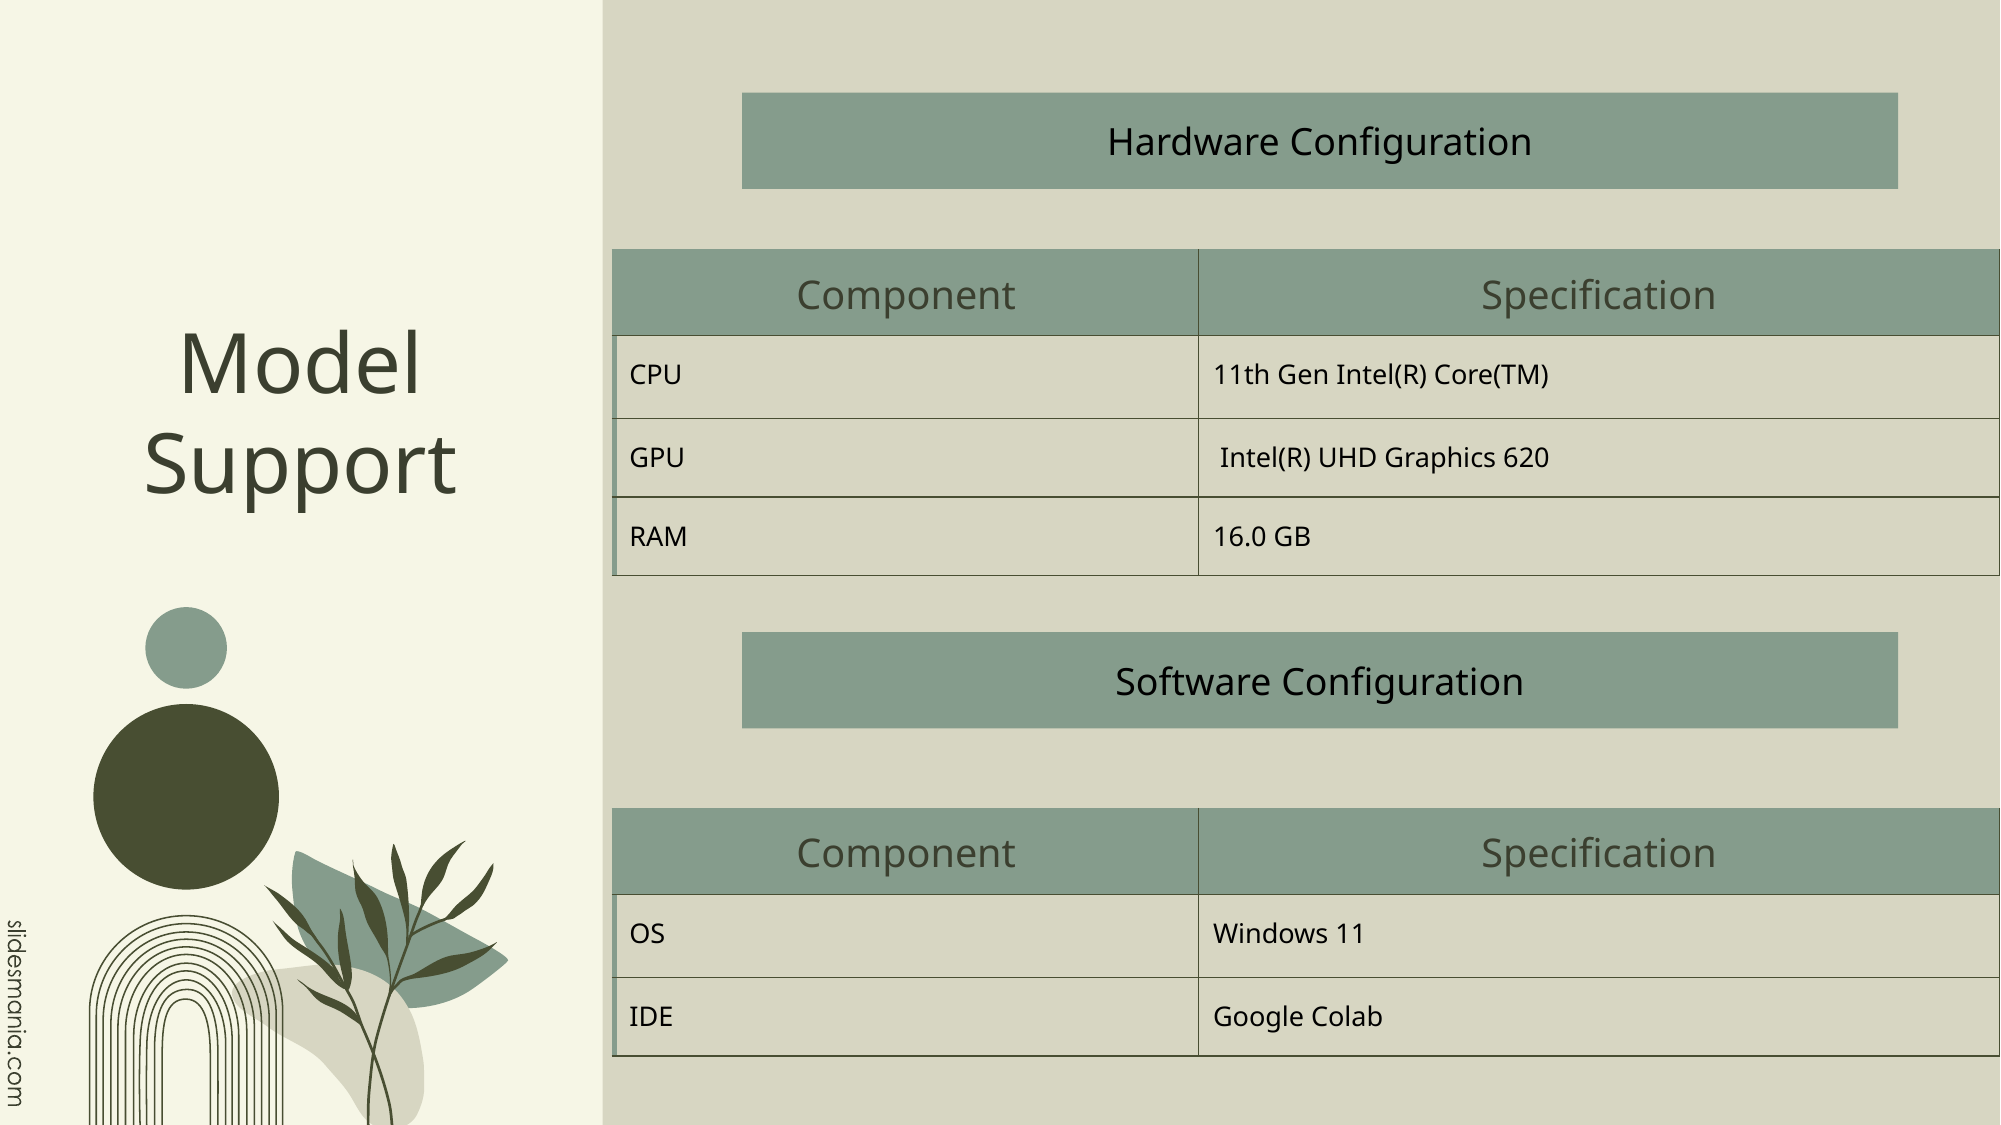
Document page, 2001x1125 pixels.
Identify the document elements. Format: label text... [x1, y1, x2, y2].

subtitle Software Configuration [742, 632, 1899, 729]
table_header Component [617, 814, 1198, 894]
table_cell 11th Gen Intel(R) Core(TM) [1199, 336, 1999, 418]
table_cell Windows 11 [1199, 895, 1999, 977]
table_cell Google Colab [1199, 978, 1999, 1055]
table_cell IDE [617, 978, 1198, 1055]
table_cell CPU [617, 336, 1198, 418]
table_cell GPU [617, 419, 1198, 496]
table_header Specification [1199, 814, 1999, 894]
table_cell OS [617, 895, 1198, 977]
title Model Support [41, 110, 560, 711]
table_cell RAM [617, 498, 1198, 575]
table_cell Intel(R) UHD Graphics 620 [1199, 419, 1999, 496]
subtitle Hardware Configuration [742, 92, 1899, 189]
table_cell 16.0 GB [1199, 498, 1999, 575]
table_header Component [617, 255, 1198, 335]
table_header Specification [1199, 255, 1999, 335]
